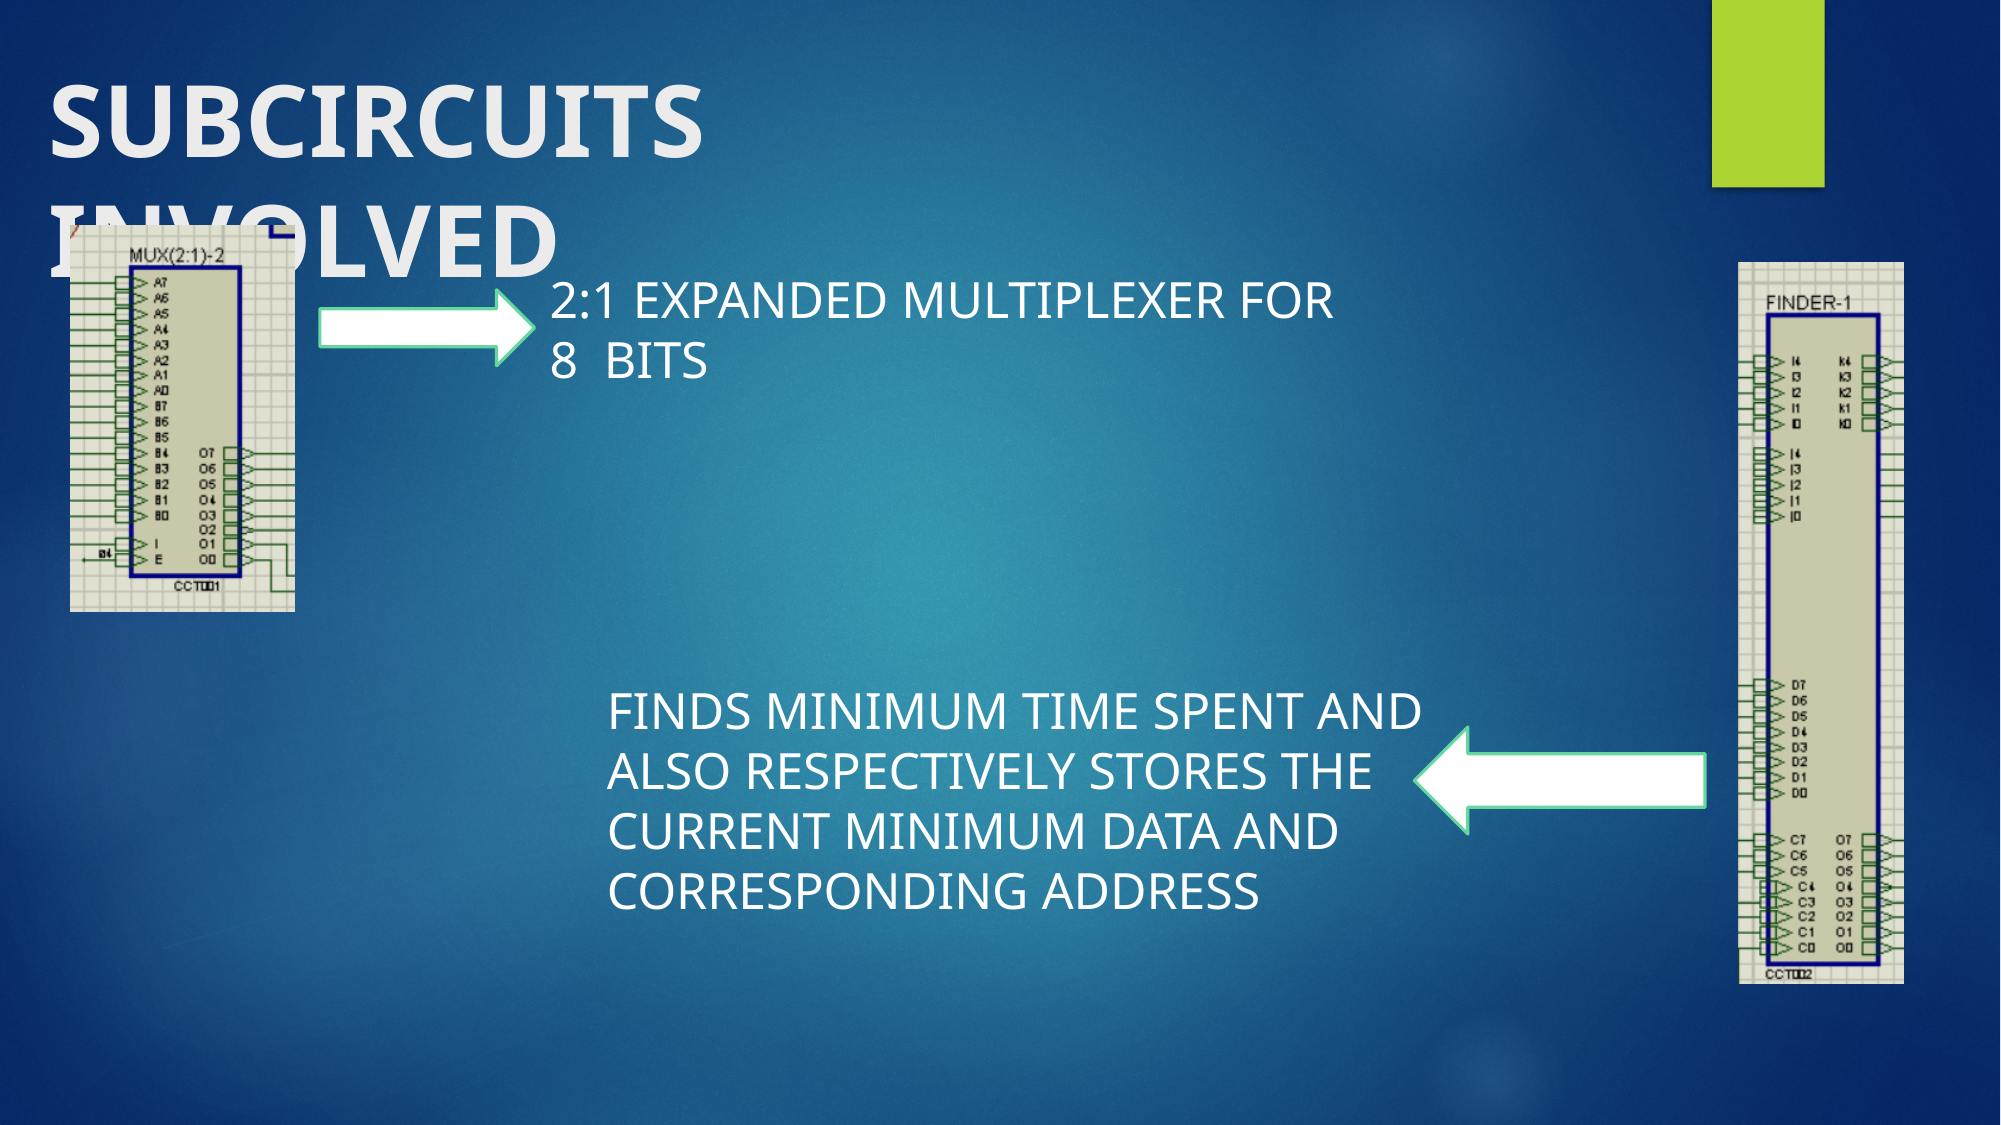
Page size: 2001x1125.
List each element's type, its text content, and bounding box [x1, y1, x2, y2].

text_box [319, 289, 535, 366]
text_box [1414, 726, 1706, 835]
title SUBCIRCUITS INVOLVED [33, 49, 1234, 226]
picture [0, 0, 2001, 1125]
text_box FINDS MINIMUM TIME SPENT AND ALSO RESPECTIVELY STORES THE CURRENT MINIMUM DATA AND CORRESPONDING ADDRESS [591, 671, 1441, 927]
list 2:1 EXPANDED MULTIPLEXER FOR 8 BITS [534, 221, 1384, 436]
